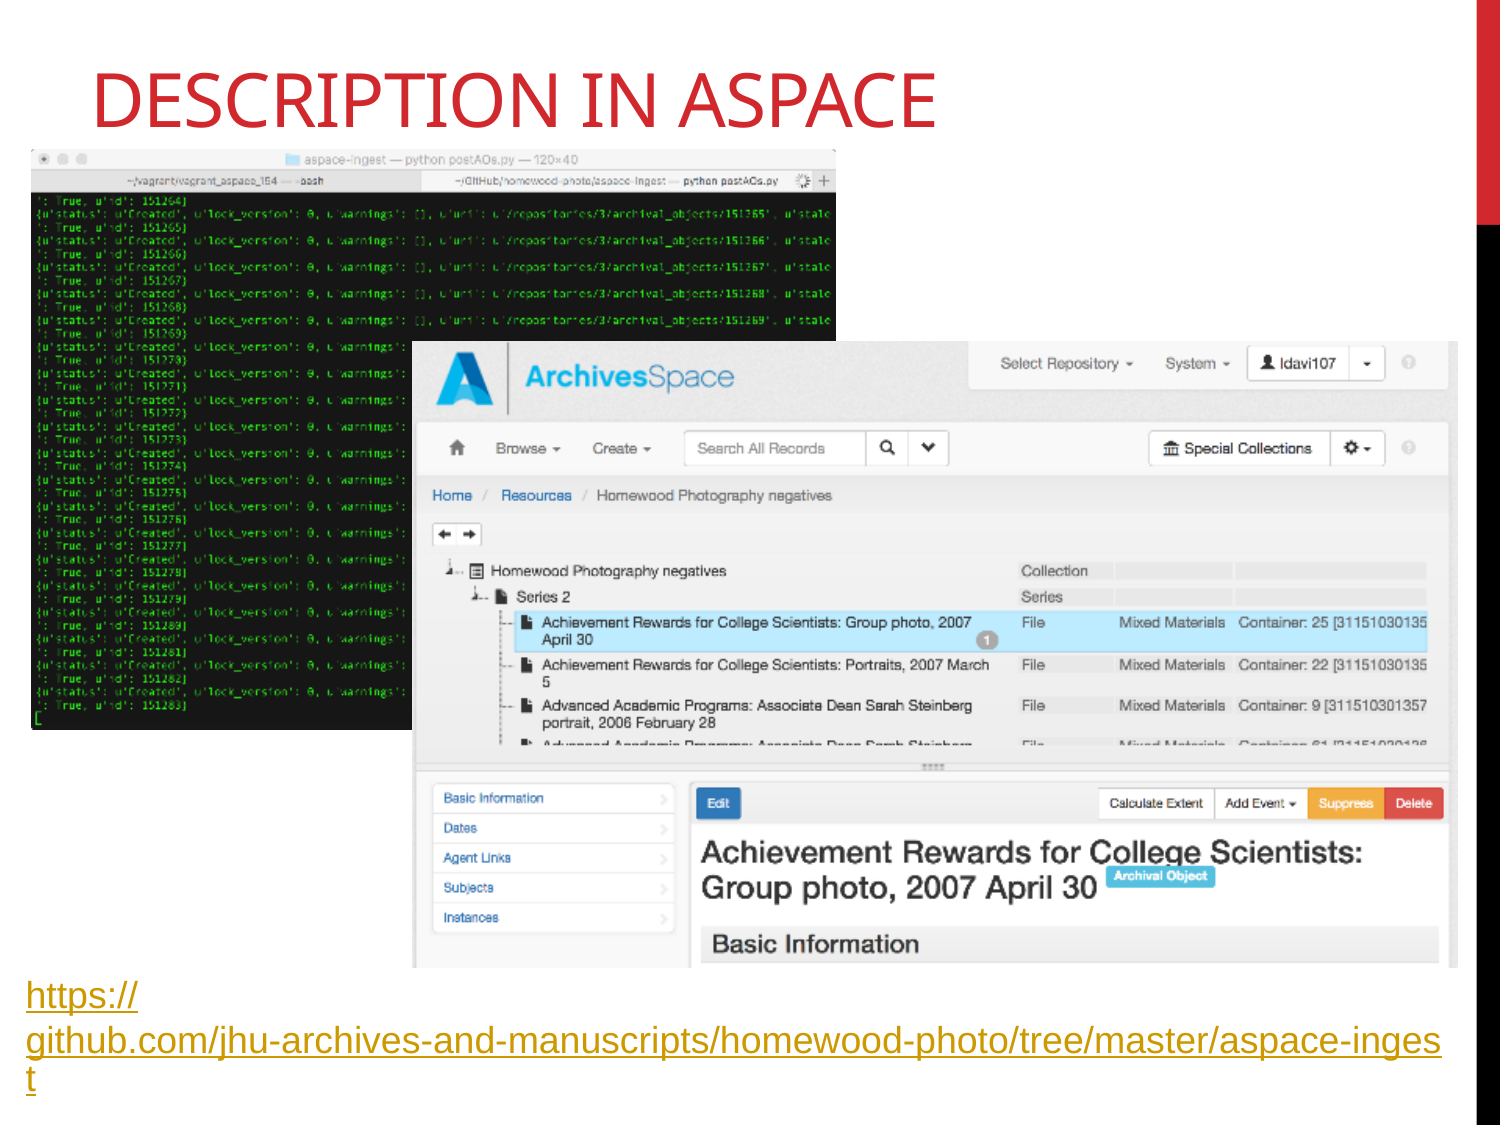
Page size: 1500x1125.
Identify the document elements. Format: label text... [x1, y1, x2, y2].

picture [30, 149, 1459, 968]
text_box https://github.com/jhu-archives-and-manuscripts/homewood-photo/tree/master/aspace-ingest [10, 964, 1458, 1114]
title DESCRIPTION in ASpace [75, 25, 1325, 150]
